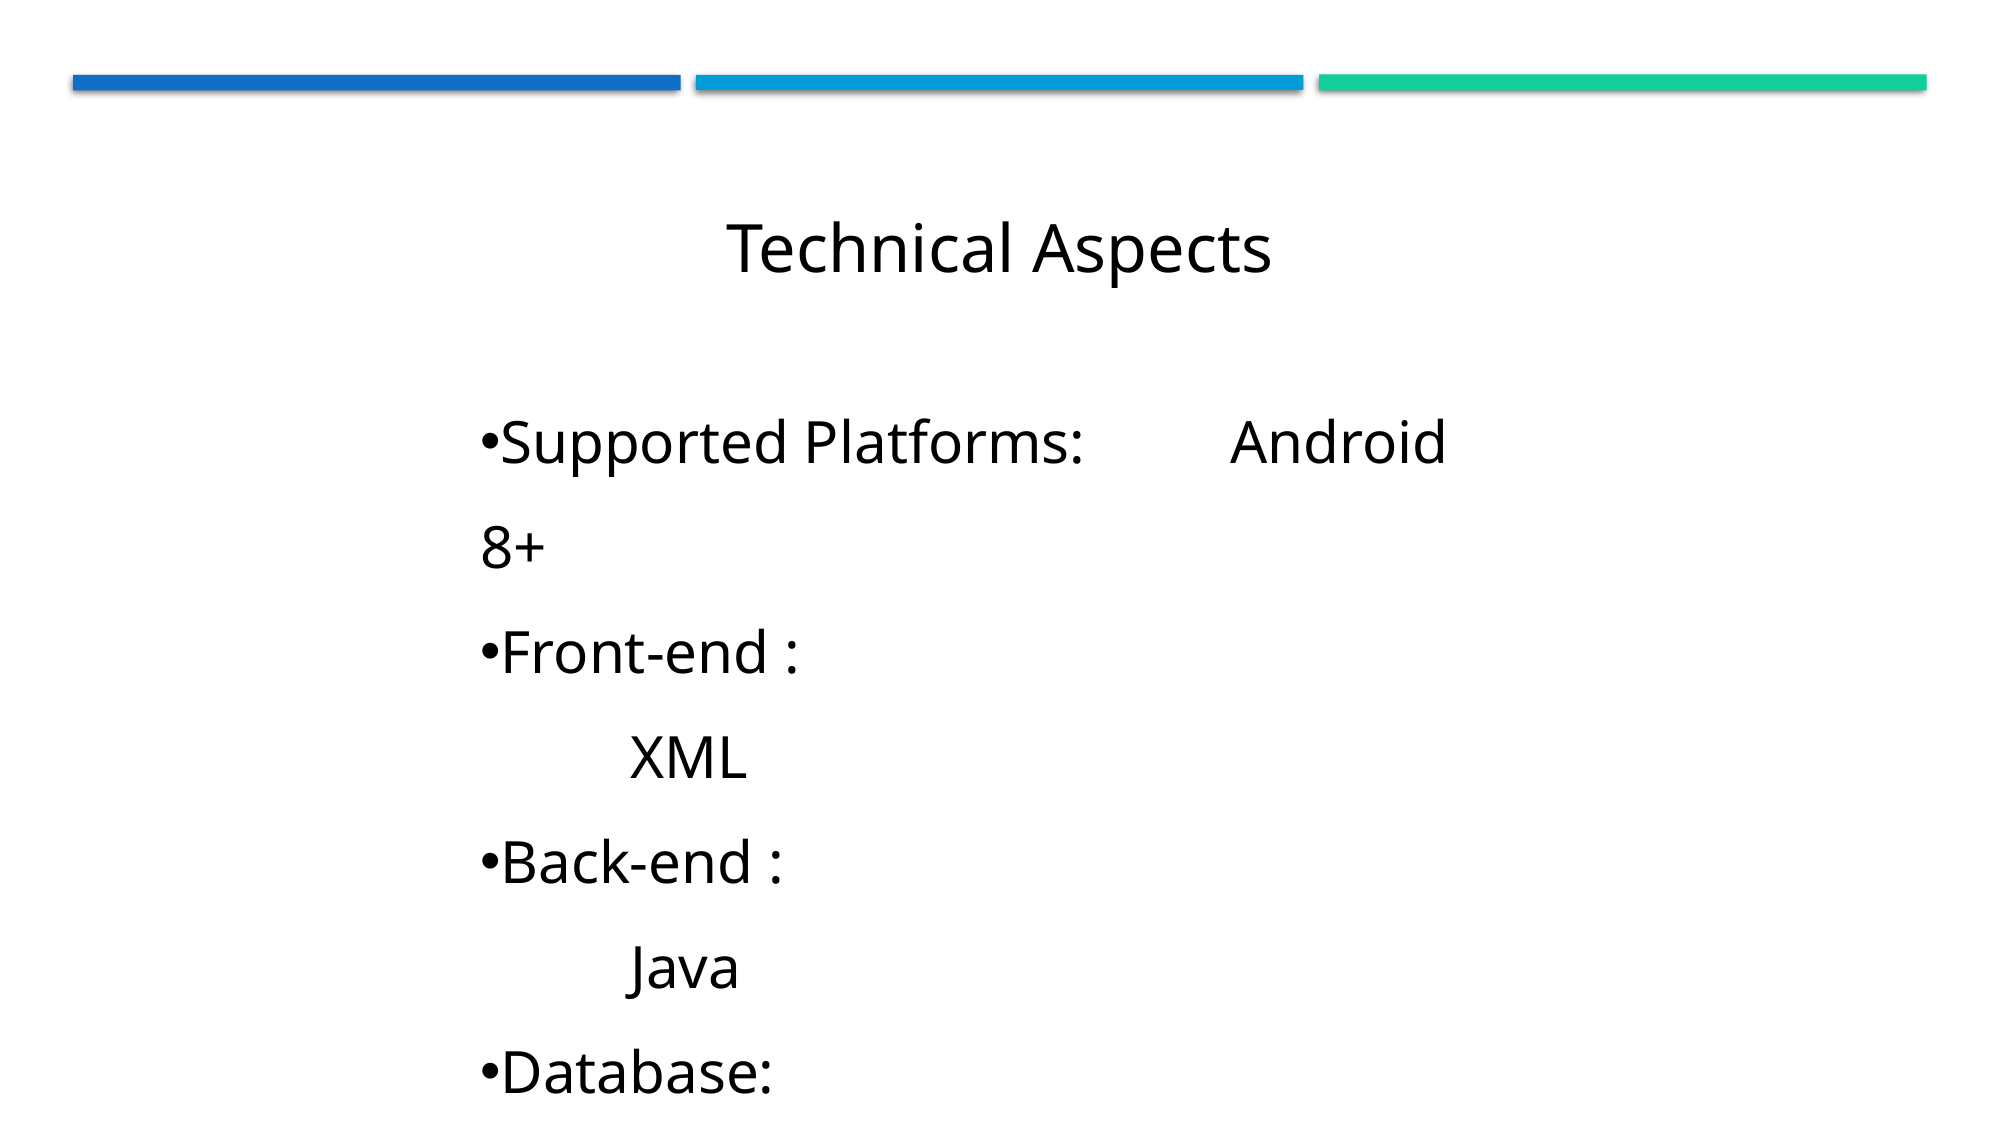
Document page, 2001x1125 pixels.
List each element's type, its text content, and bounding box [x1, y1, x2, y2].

text_box Supported Platforms: Android 8+​ Front-end : XML​ Back-end : Java​ Database: FIREBASE​ Development Tools: Android Studio​ [465, 363, 1466, 1125]
text_box Technical Aspects [711, 198, 1289, 294]
